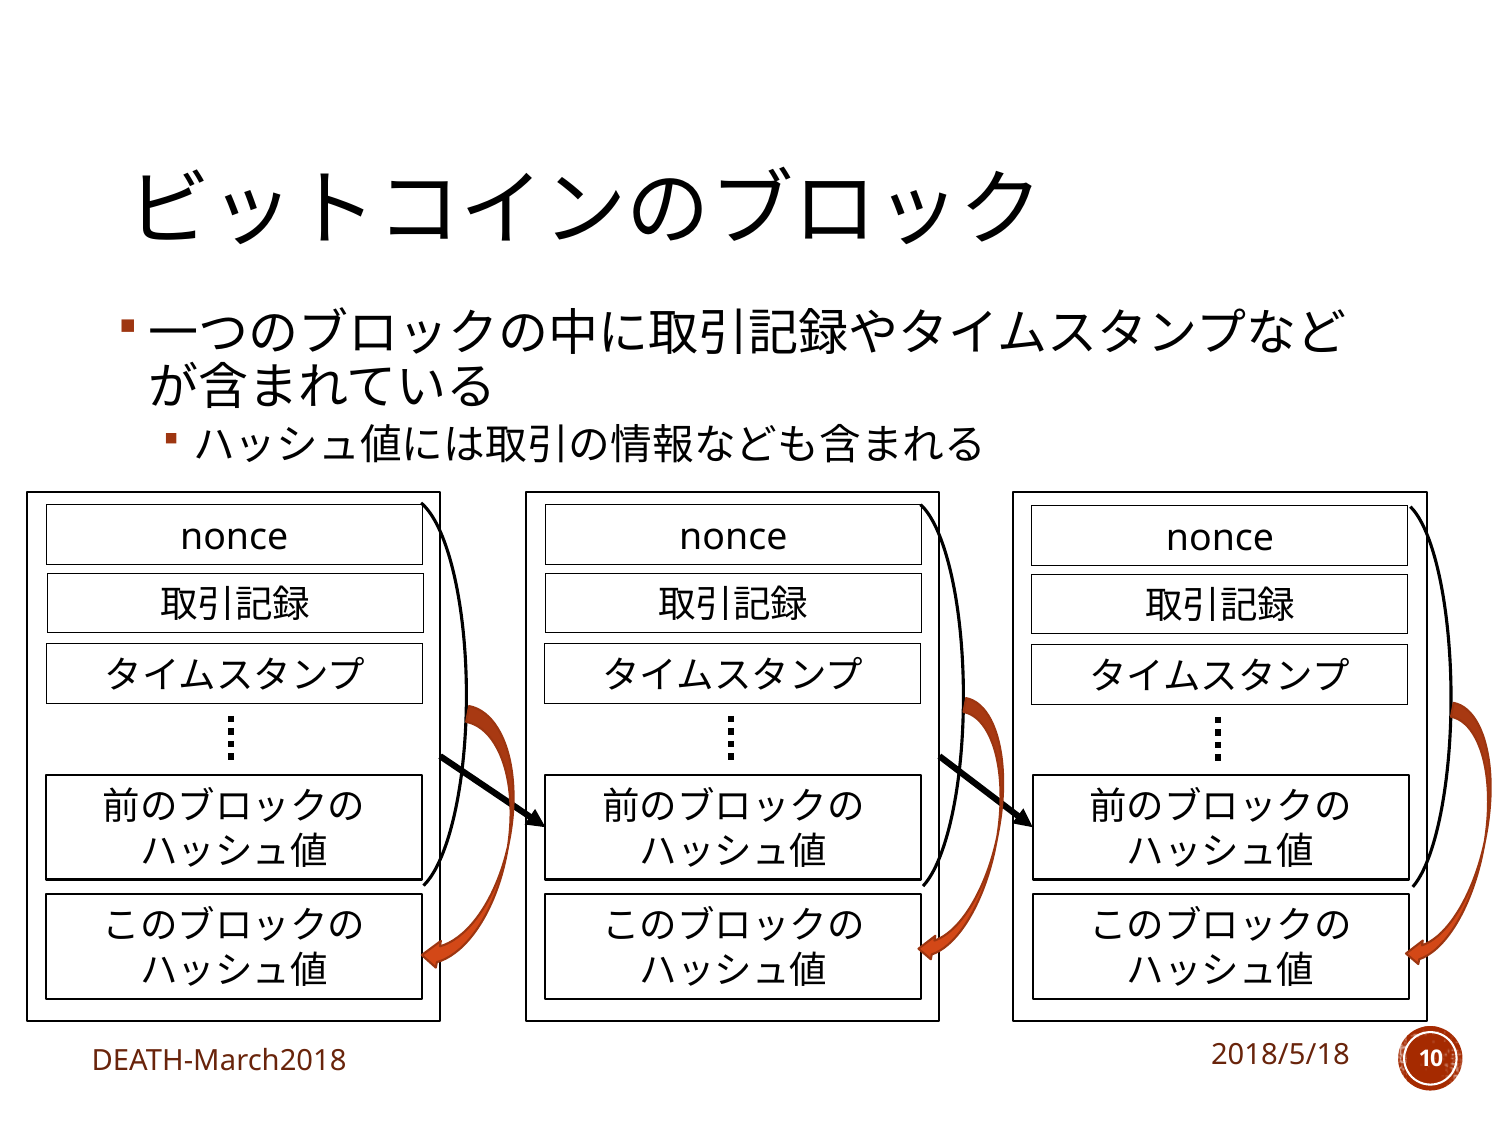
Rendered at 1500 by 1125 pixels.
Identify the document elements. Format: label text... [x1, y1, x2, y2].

text_box [26, 491, 441, 1022]
text_box タイムスタンプ [1031, 644, 1399, 705]
text_box [1395, 506, 1452, 888]
text_box [962, 697, 1003, 756]
text_box このブロックの ハッシュ値 [1032, 893, 1410, 1000]
text_box 取引記録 [47, 573, 415, 633]
text_box nonce [1031, 505, 1408, 566]
text_box [1012, 491, 1428, 774]
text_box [443, 758, 543, 826]
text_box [941, 758, 1031, 826]
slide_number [962, 1023, 1366, 1084]
text_box このブロックの ハッシュ値 [544, 893, 922, 1000]
text_box [465, 705, 510, 755]
text_box nonce [46, 504, 420, 565]
text_box タイムスタンプ [46, 643, 410, 704]
text_box [1404, 701, 1492, 966]
list 一つのブロックの中に取引記録やタイムスタンプなどが含まれている ハッシュ値には取引の情報なども含まれる [103, 299, 1397, 517]
title ビットコインのブロック [112, 79, 1388, 299]
text_box [525, 828, 940, 1022]
text_box 前のブロックの ハッシュ値 [544, 774, 922, 881]
text_box 前のブロックの ハッシュ値 [1031, 758, 1410, 881]
text_box [905, 504, 964, 887]
text_box [525, 491, 940, 774]
text_box nonce [545, 504, 920, 565]
text_box [406, 502, 467, 886]
text_box タイムスタンプ [544, 643, 909, 704]
text_box 前のブロックの ハッシュ値 [45, 774, 423, 881]
text_box 取引記録 [1031, 574, 1405, 634]
text_box このブロックの ハッシュ値 [45, 893, 423, 1000]
text_box 取引記録 [545, 573, 915, 633]
slide_number 9 [1391, 1028, 1471, 1089]
text_box [917, 829, 1000, 961]
text_box [420, 829, 513, 969]
footer DEATH-March2018 [76, 1028, 856, 1089]
text_box [1012, 828, 1428, 1022]
